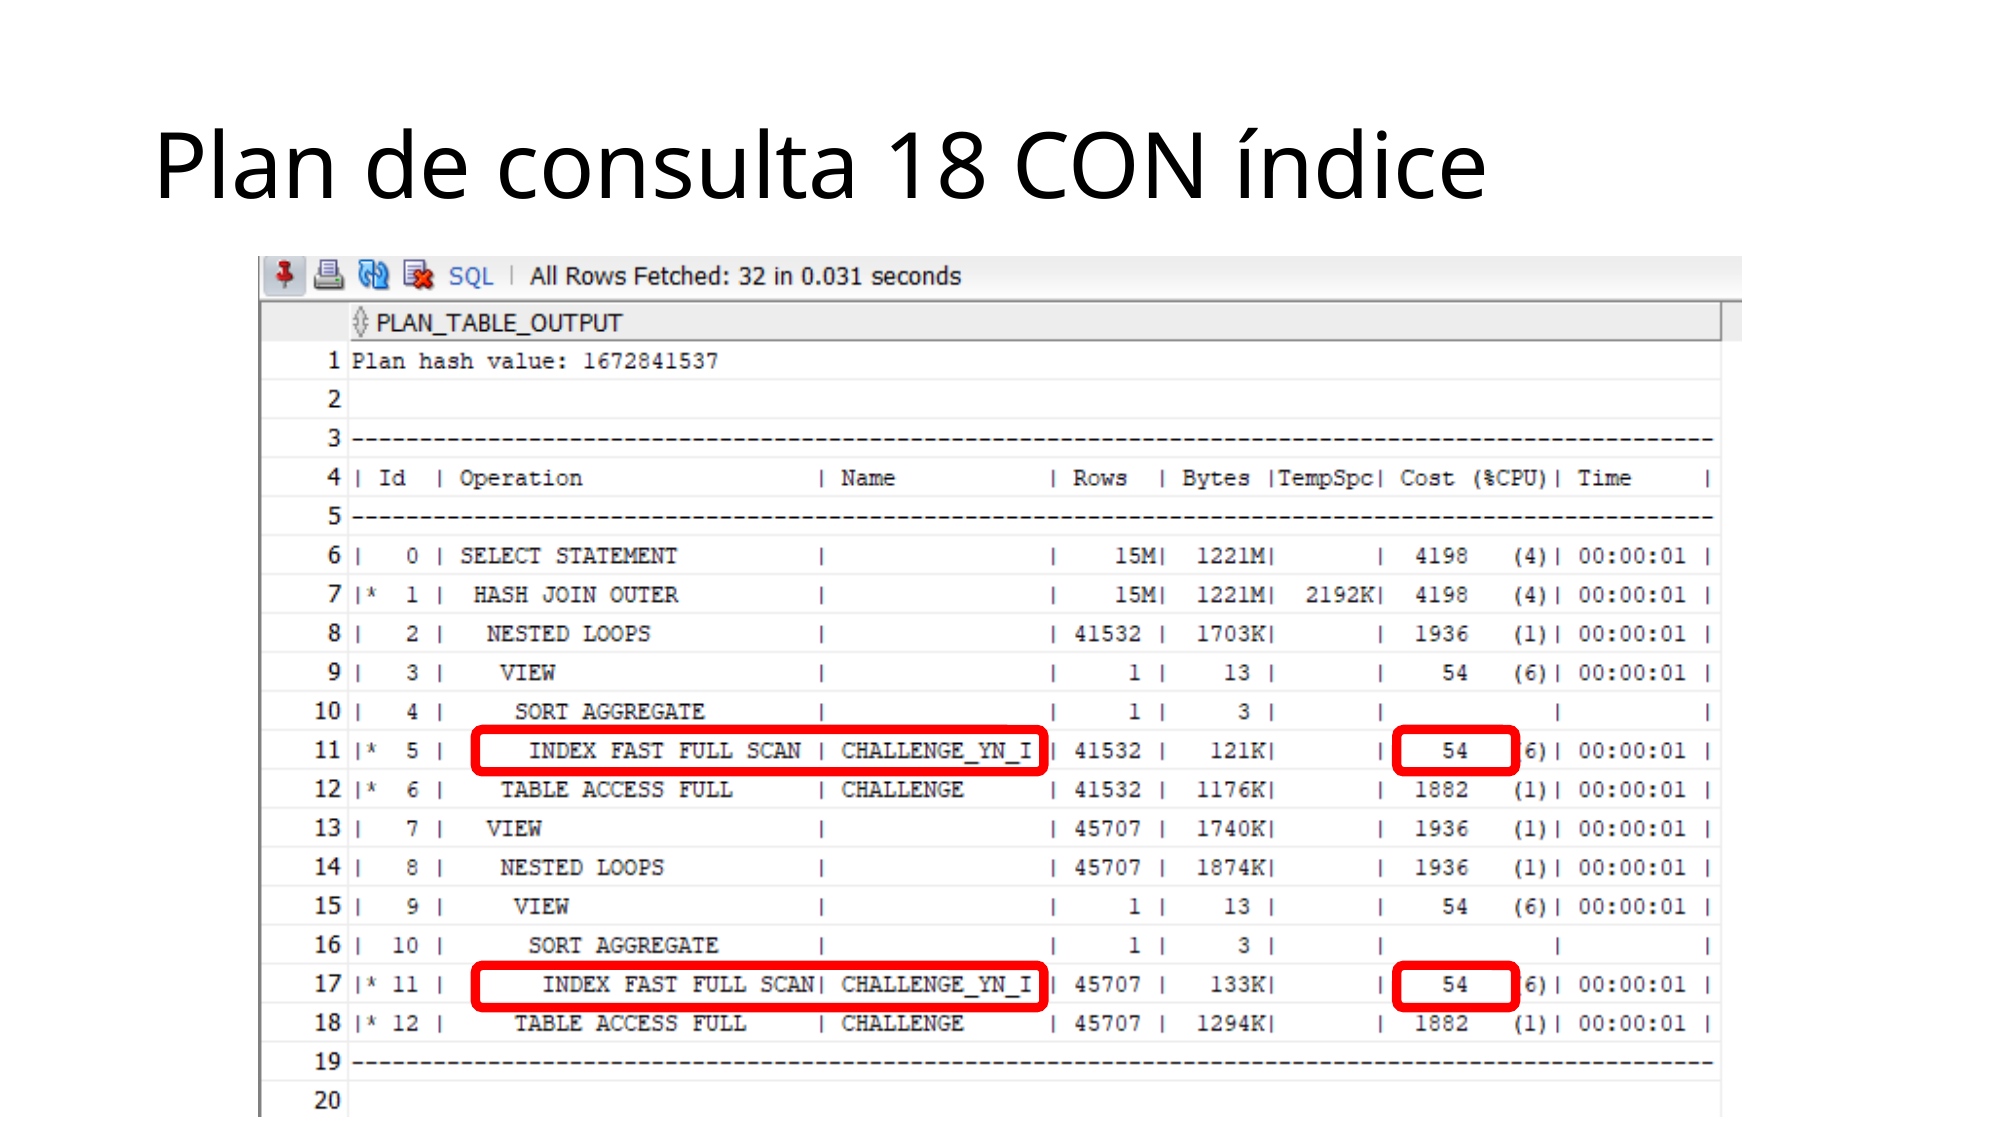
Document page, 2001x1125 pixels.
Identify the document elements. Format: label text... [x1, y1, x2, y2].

picture [258, 256, 1742, 1117]
title Plan de consulta 18 CON índice [137, 59, 1863, 278]
